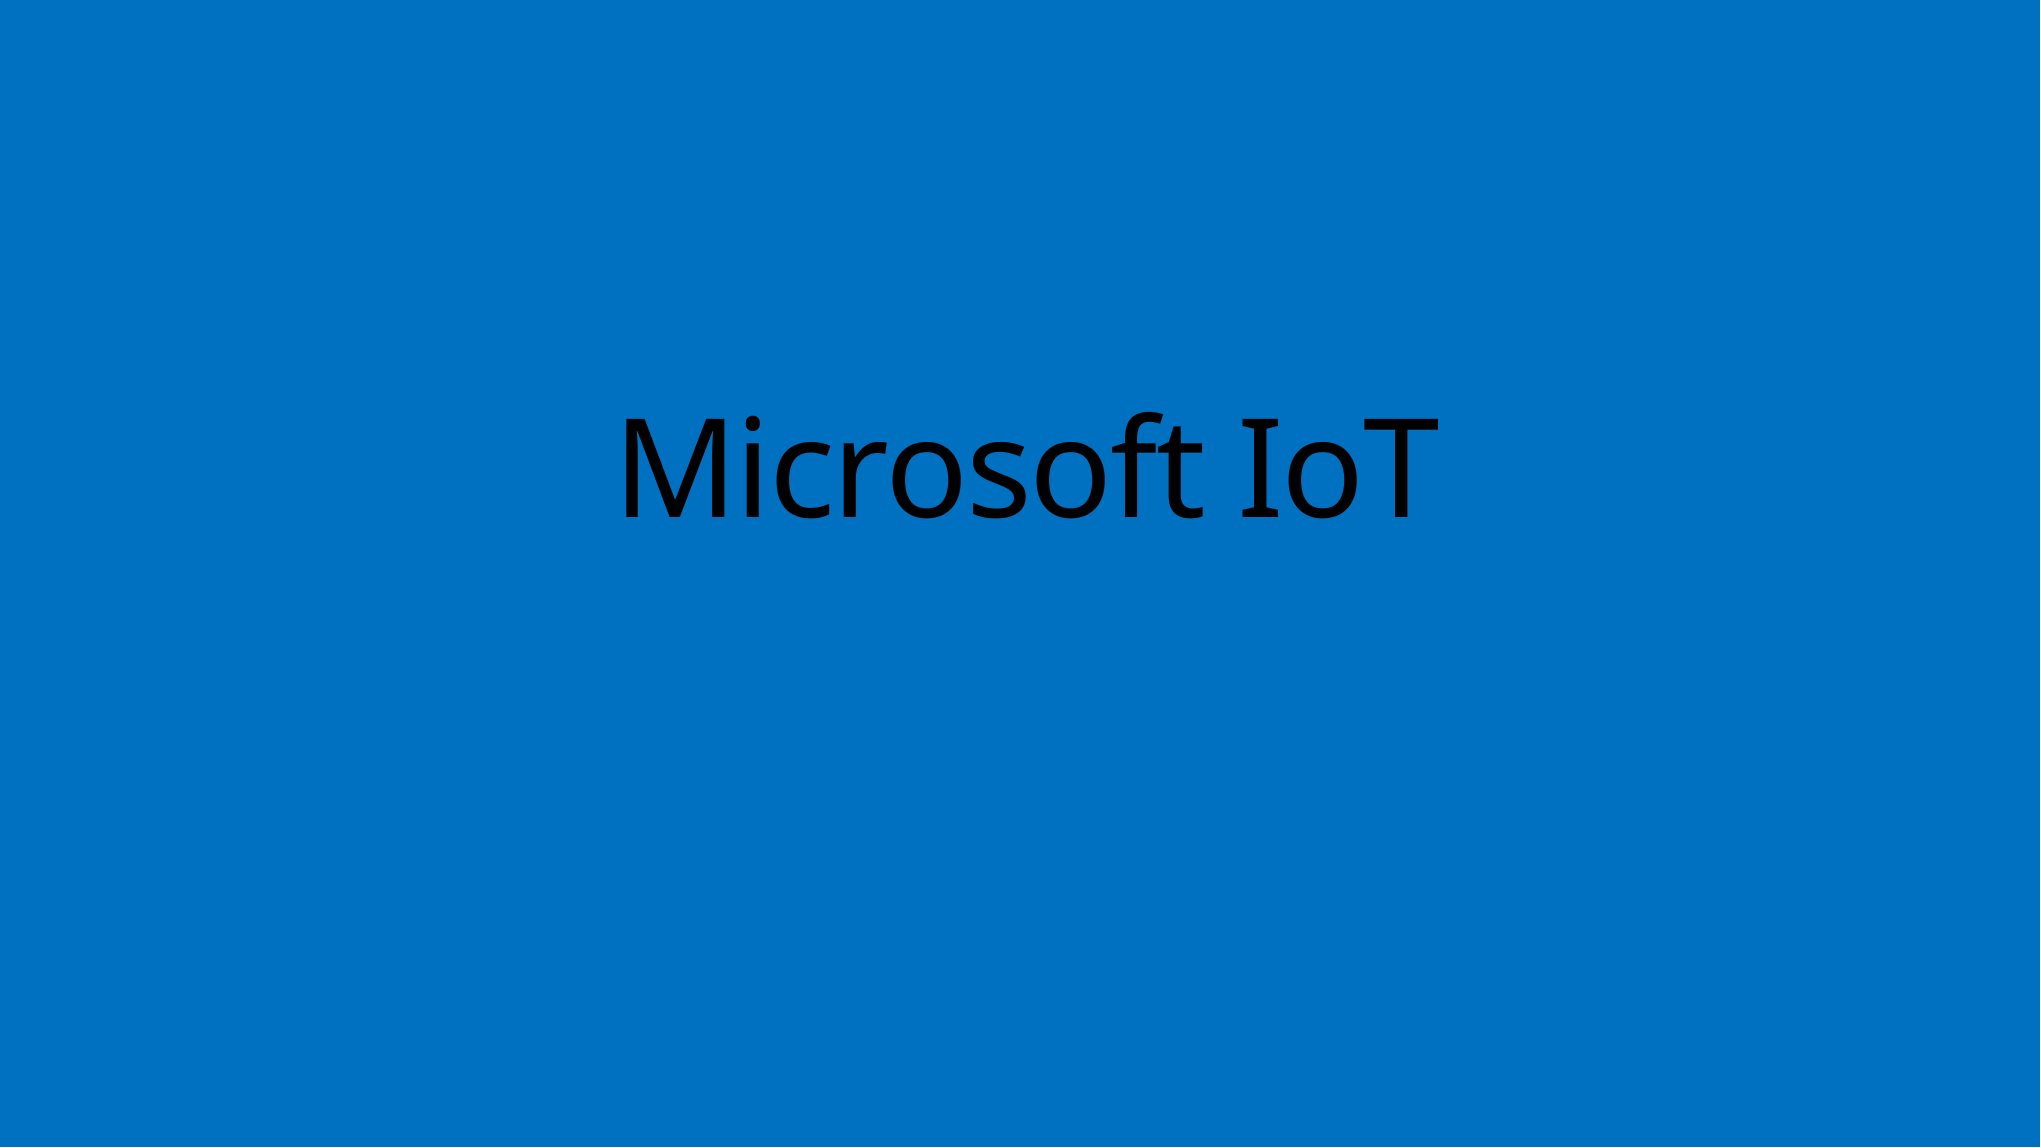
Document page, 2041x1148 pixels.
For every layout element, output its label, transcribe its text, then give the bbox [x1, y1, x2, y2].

title Microsoft IoT [126, 383, 1927, 565]
